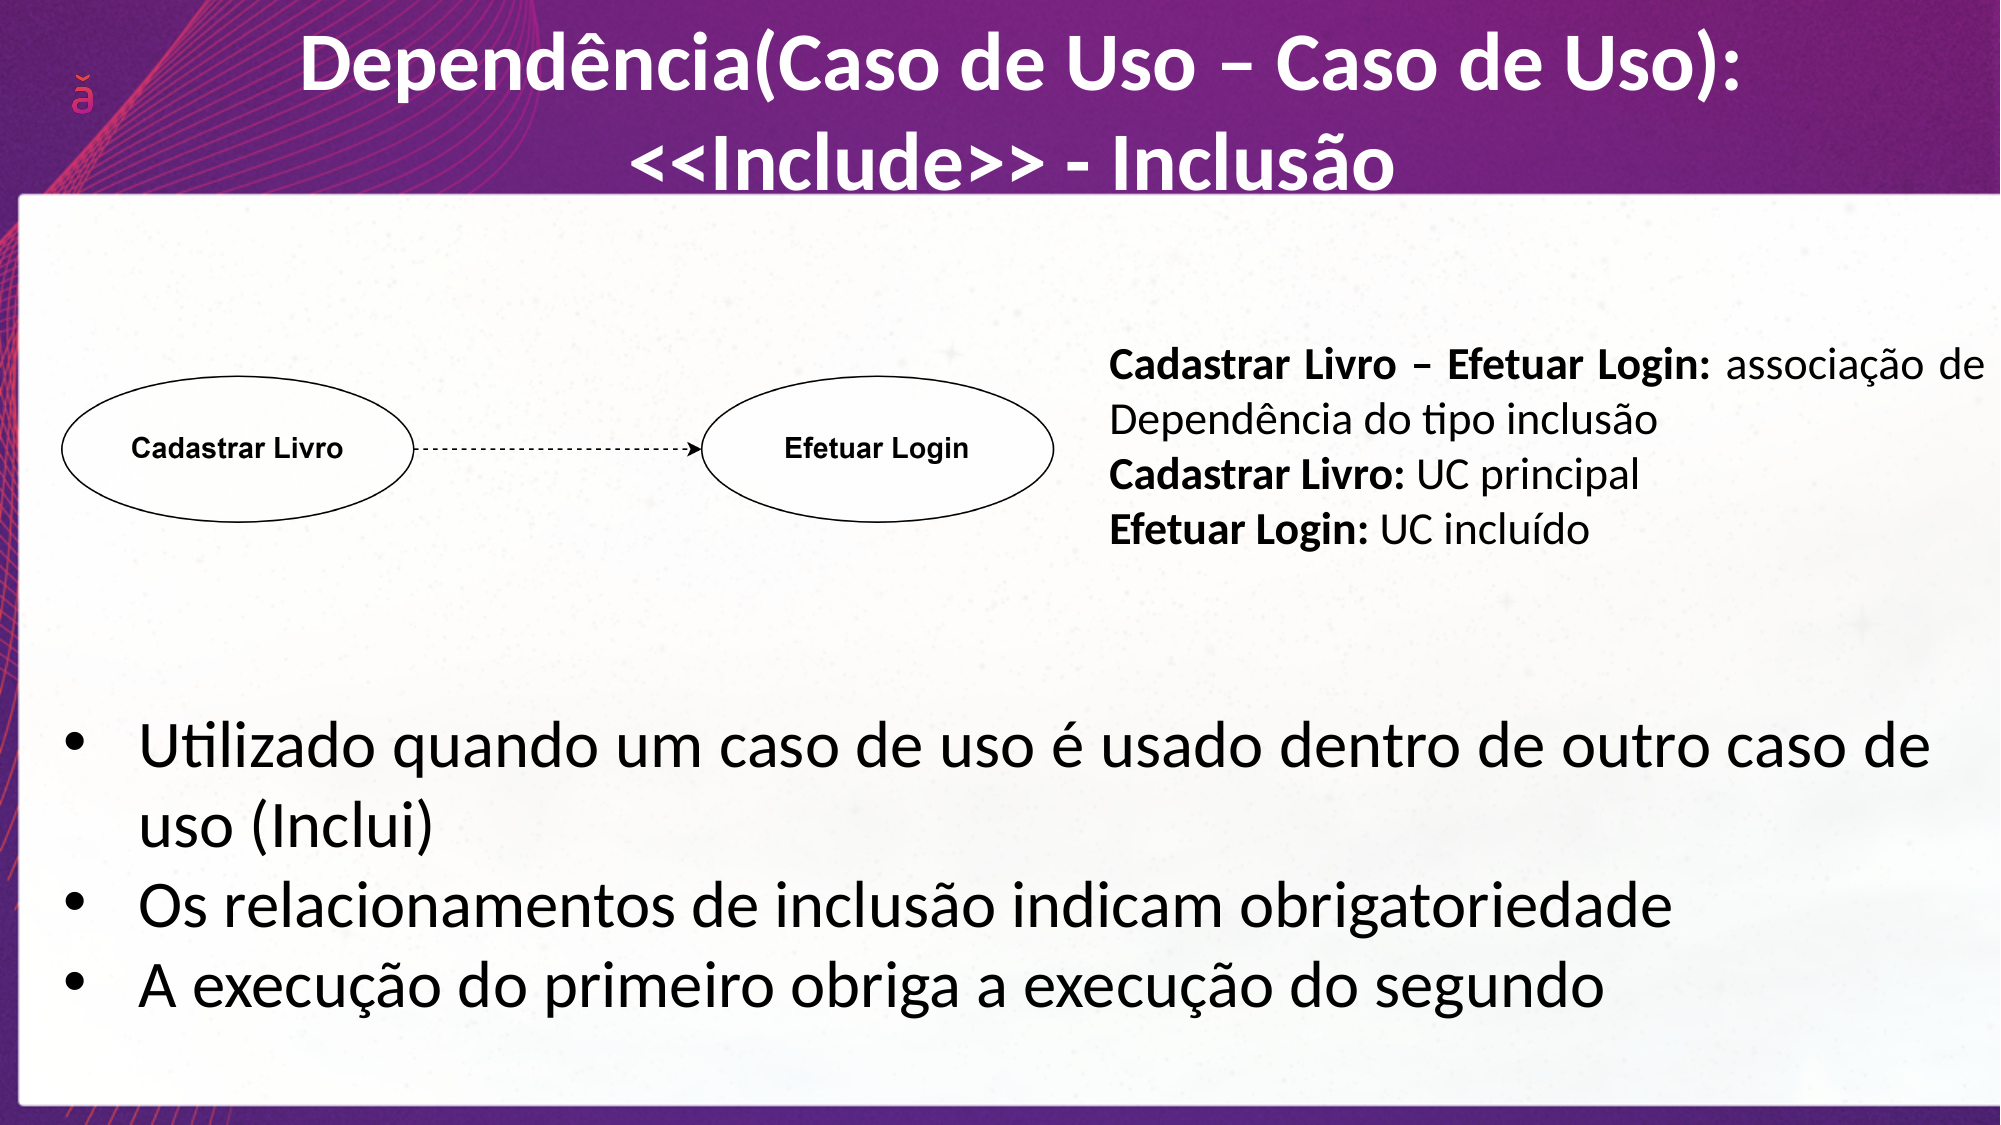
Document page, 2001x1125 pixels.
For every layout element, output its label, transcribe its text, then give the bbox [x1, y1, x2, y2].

text_box Dependência(Caso de Uso – Caso de Uso): <<Include>> - Inclusão [114, 0, 1930, 215]
text_box Utilizado quando um caso de uso é usado dentro de outro caso de uso (Inclui) Os relacionamentos de inclusão indicam obrigatoriedade A execução do primeiro obriga a execução do segundo [48, 693, 1949, 1029]
picture [0, 0, 2000, 1125]
text_box Cadastrar Livro – Efetuar Login: associação de Dependência do tipo inclusão Cadastrar Livro: UC principal Efetuar Login: UC incluído [1094, 325, 2000, 561]
